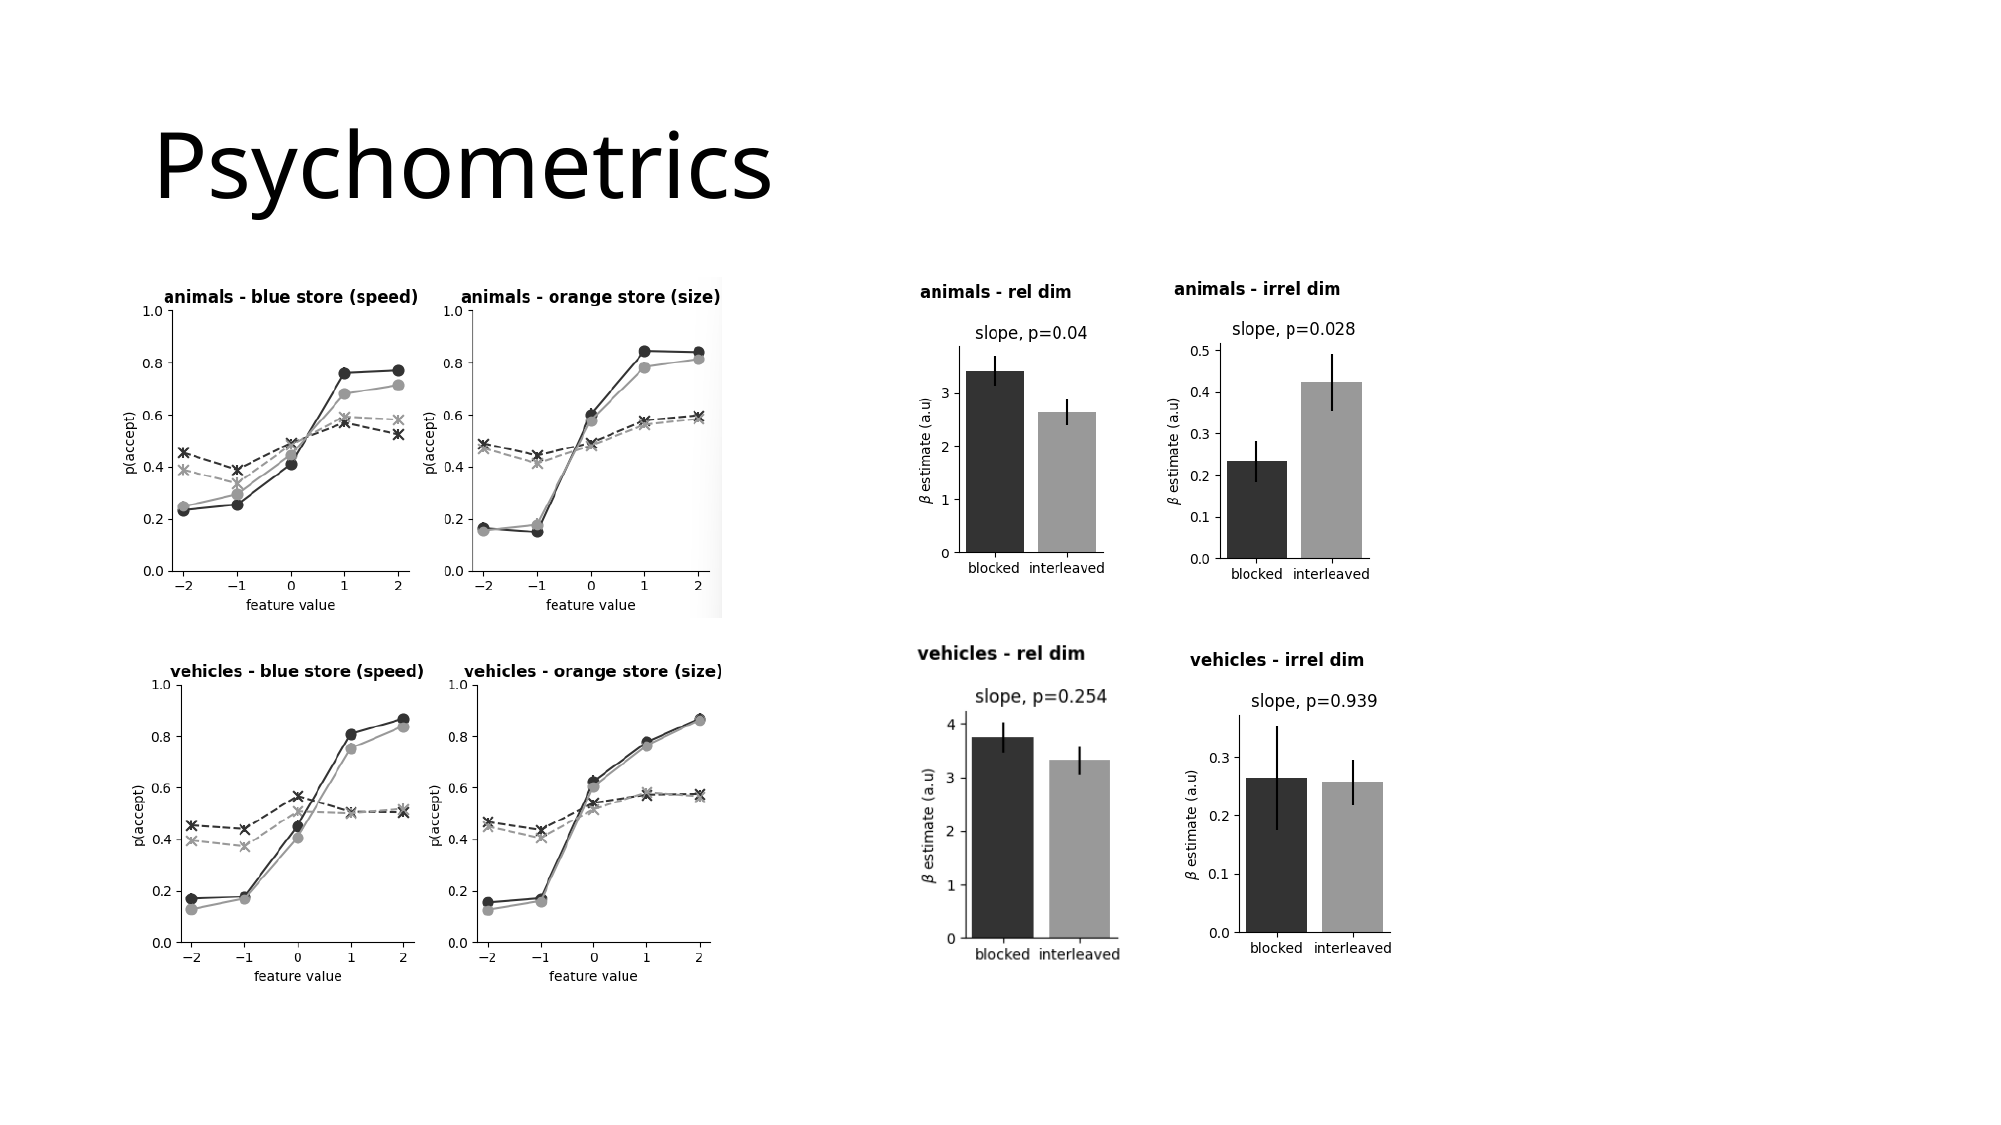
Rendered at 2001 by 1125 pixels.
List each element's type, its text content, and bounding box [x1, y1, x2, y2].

title Psychometrics [137, 59, 1863, 278]
picture [125, 651, 721, 991]
picture [1178, 648, 1404, 962]
picture [113, 277, 722, 618]
picture [907, 639, 1133, 970]
picture [1159, 275, 1379, 589]
picture [907, 280, 1116, 582]
